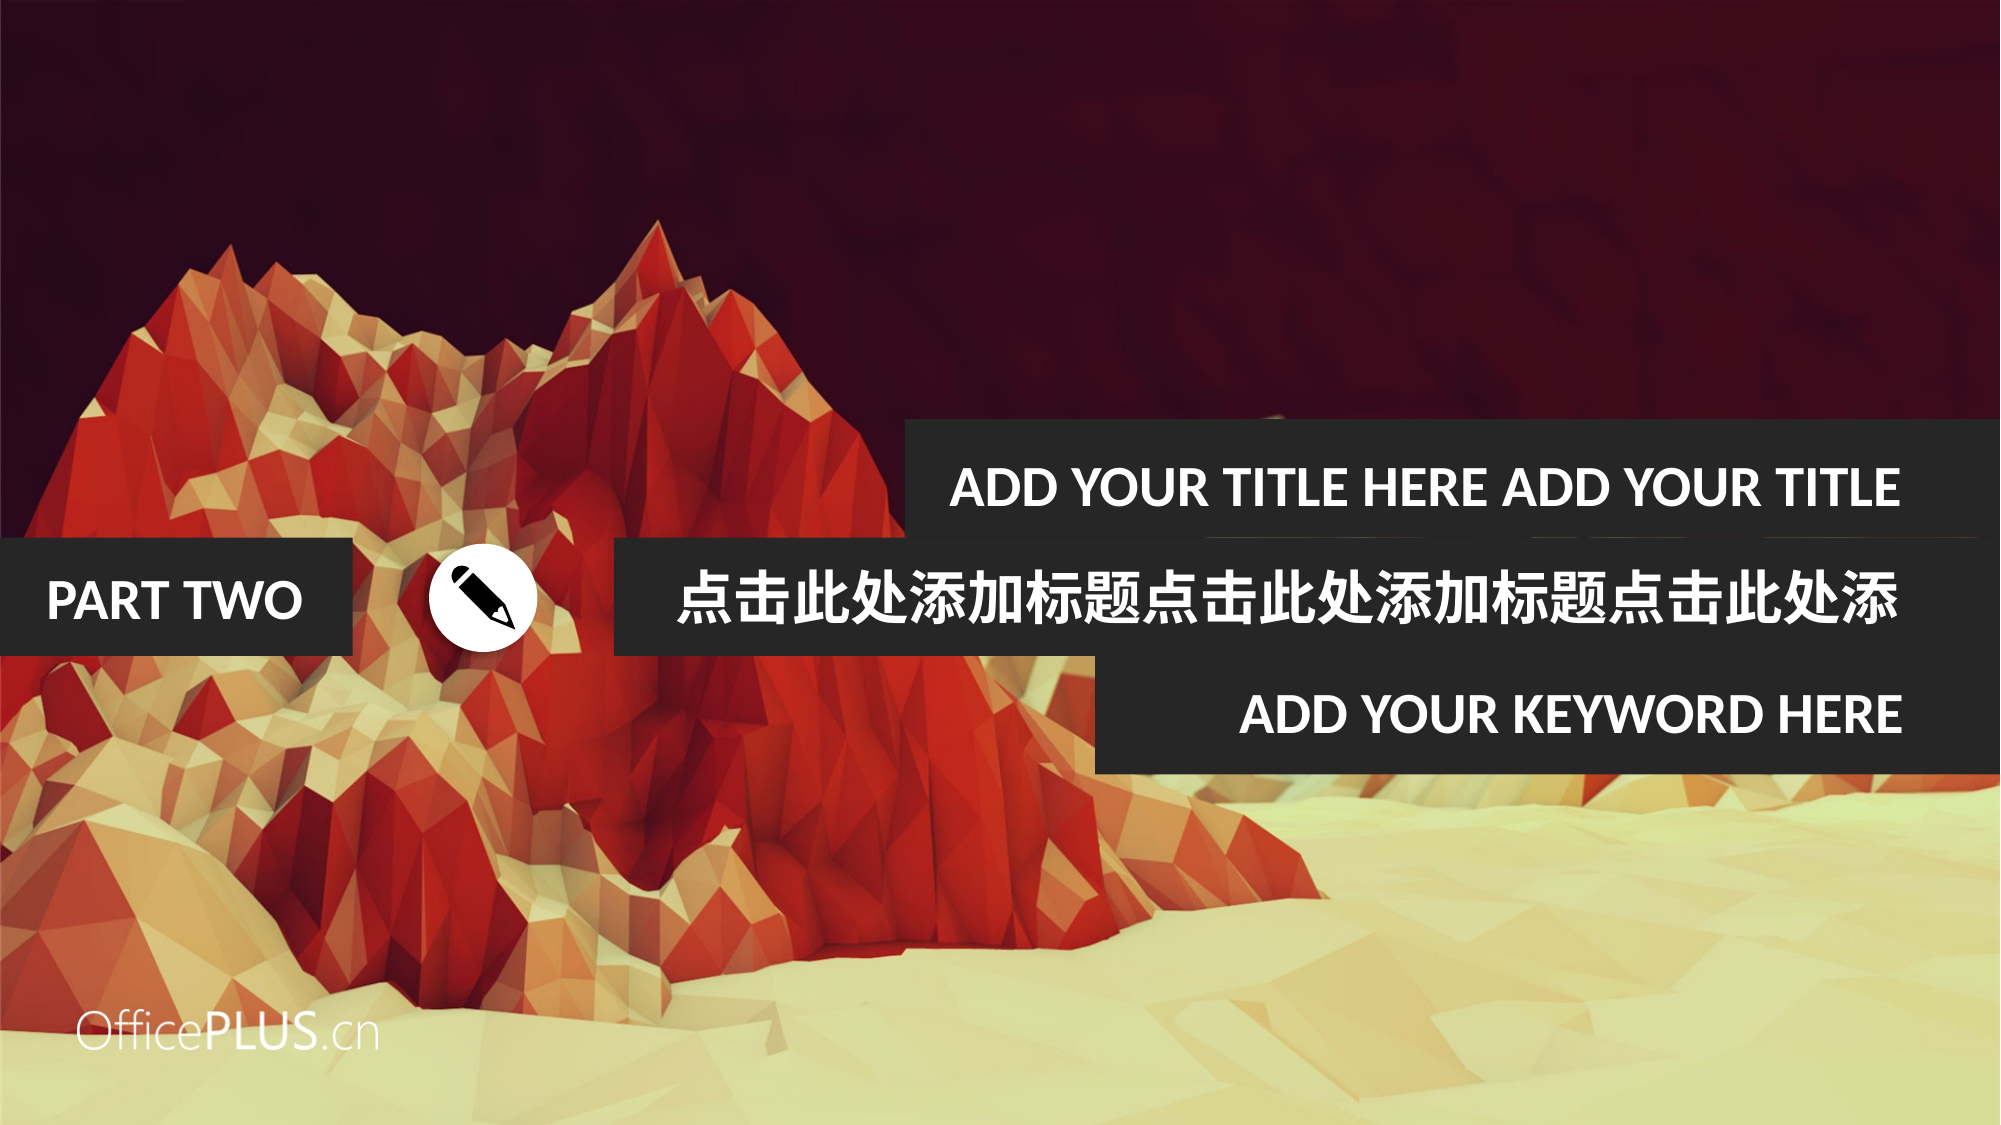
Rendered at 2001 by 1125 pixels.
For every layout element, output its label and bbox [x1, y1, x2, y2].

text_box [451, 565, 516, 630]
picture [0, 0, 2000, 1125]
